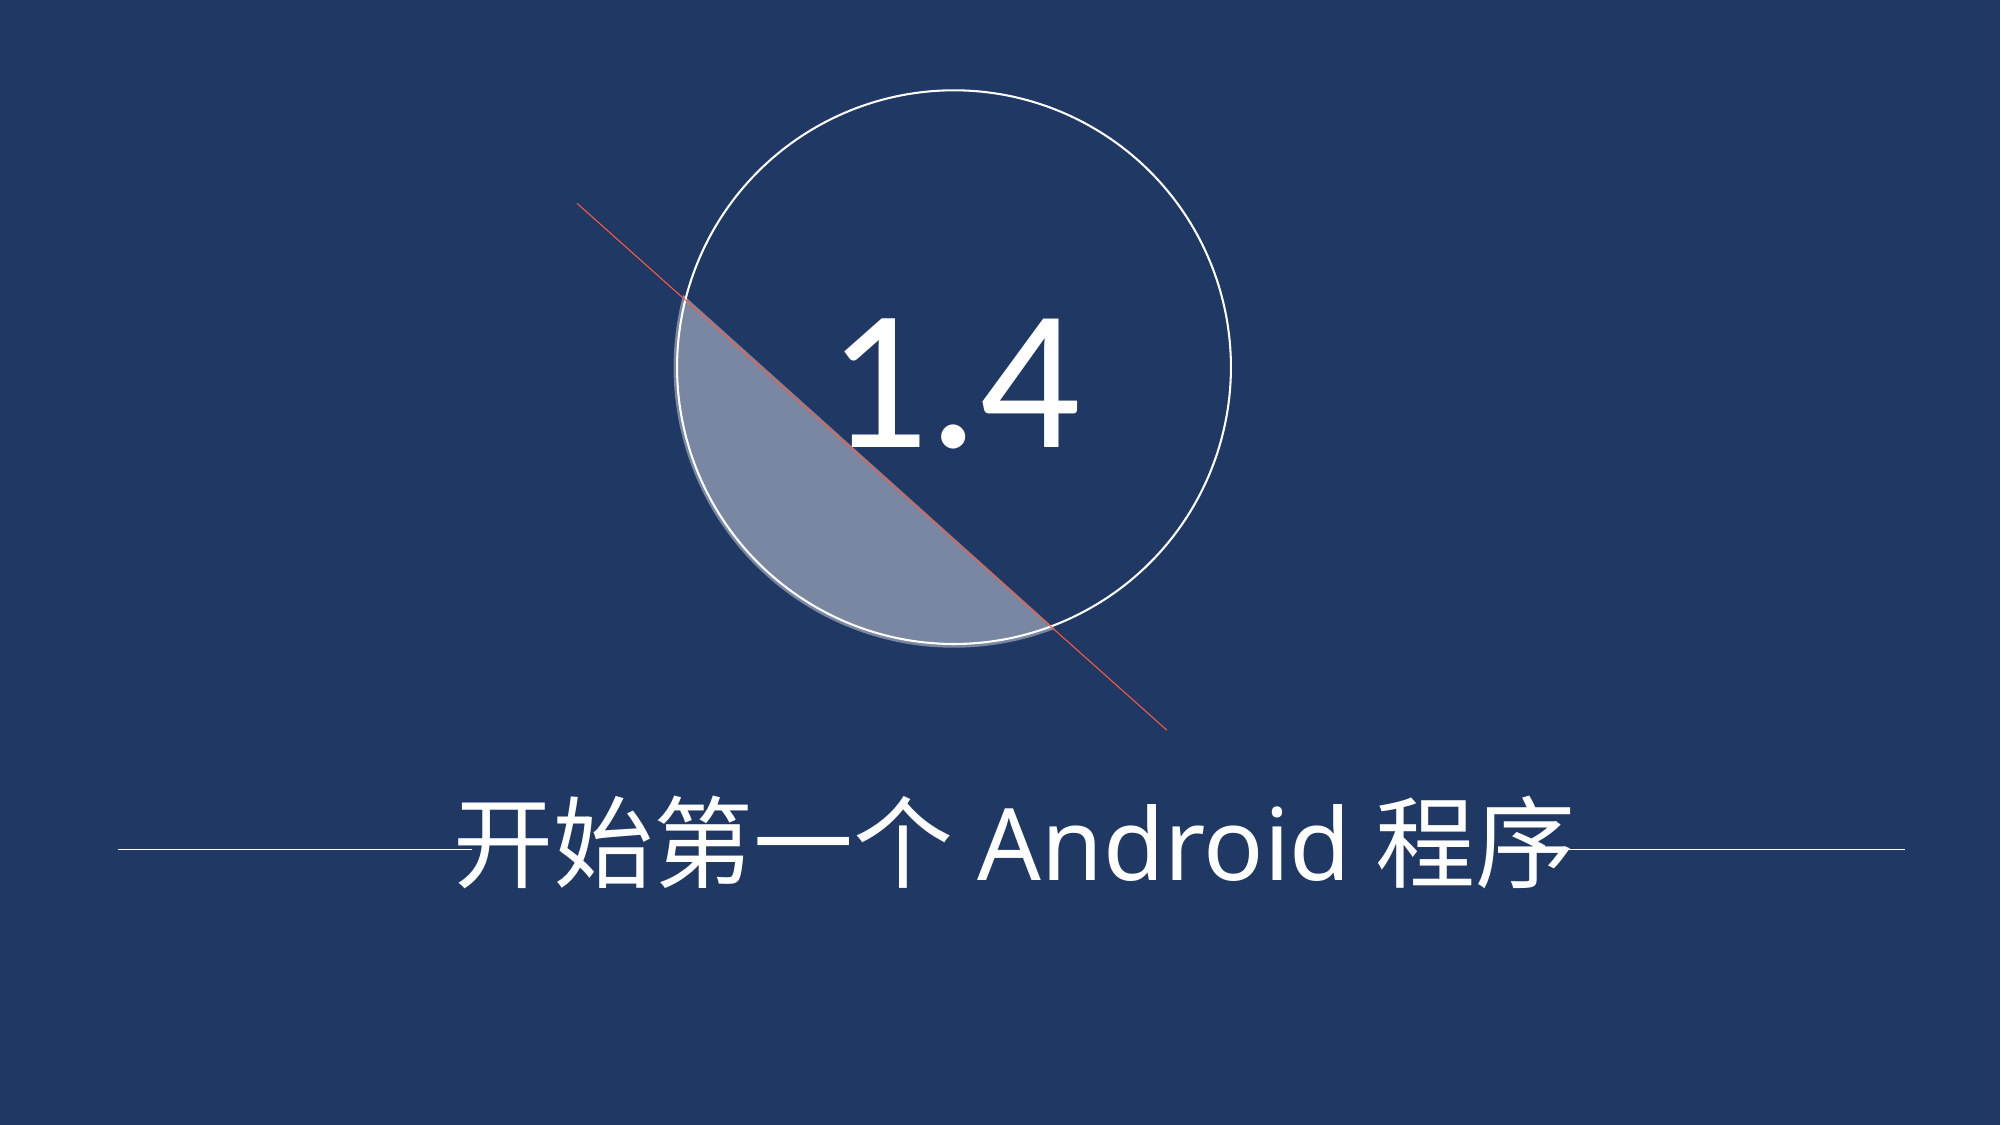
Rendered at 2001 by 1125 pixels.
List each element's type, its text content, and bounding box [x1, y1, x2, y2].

text_box 开始第一个Android程序 [438, 773, 1591, 908]
text_box 1.4 [729, 89, 1232, 546]
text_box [576, 203, 1167, 731]
